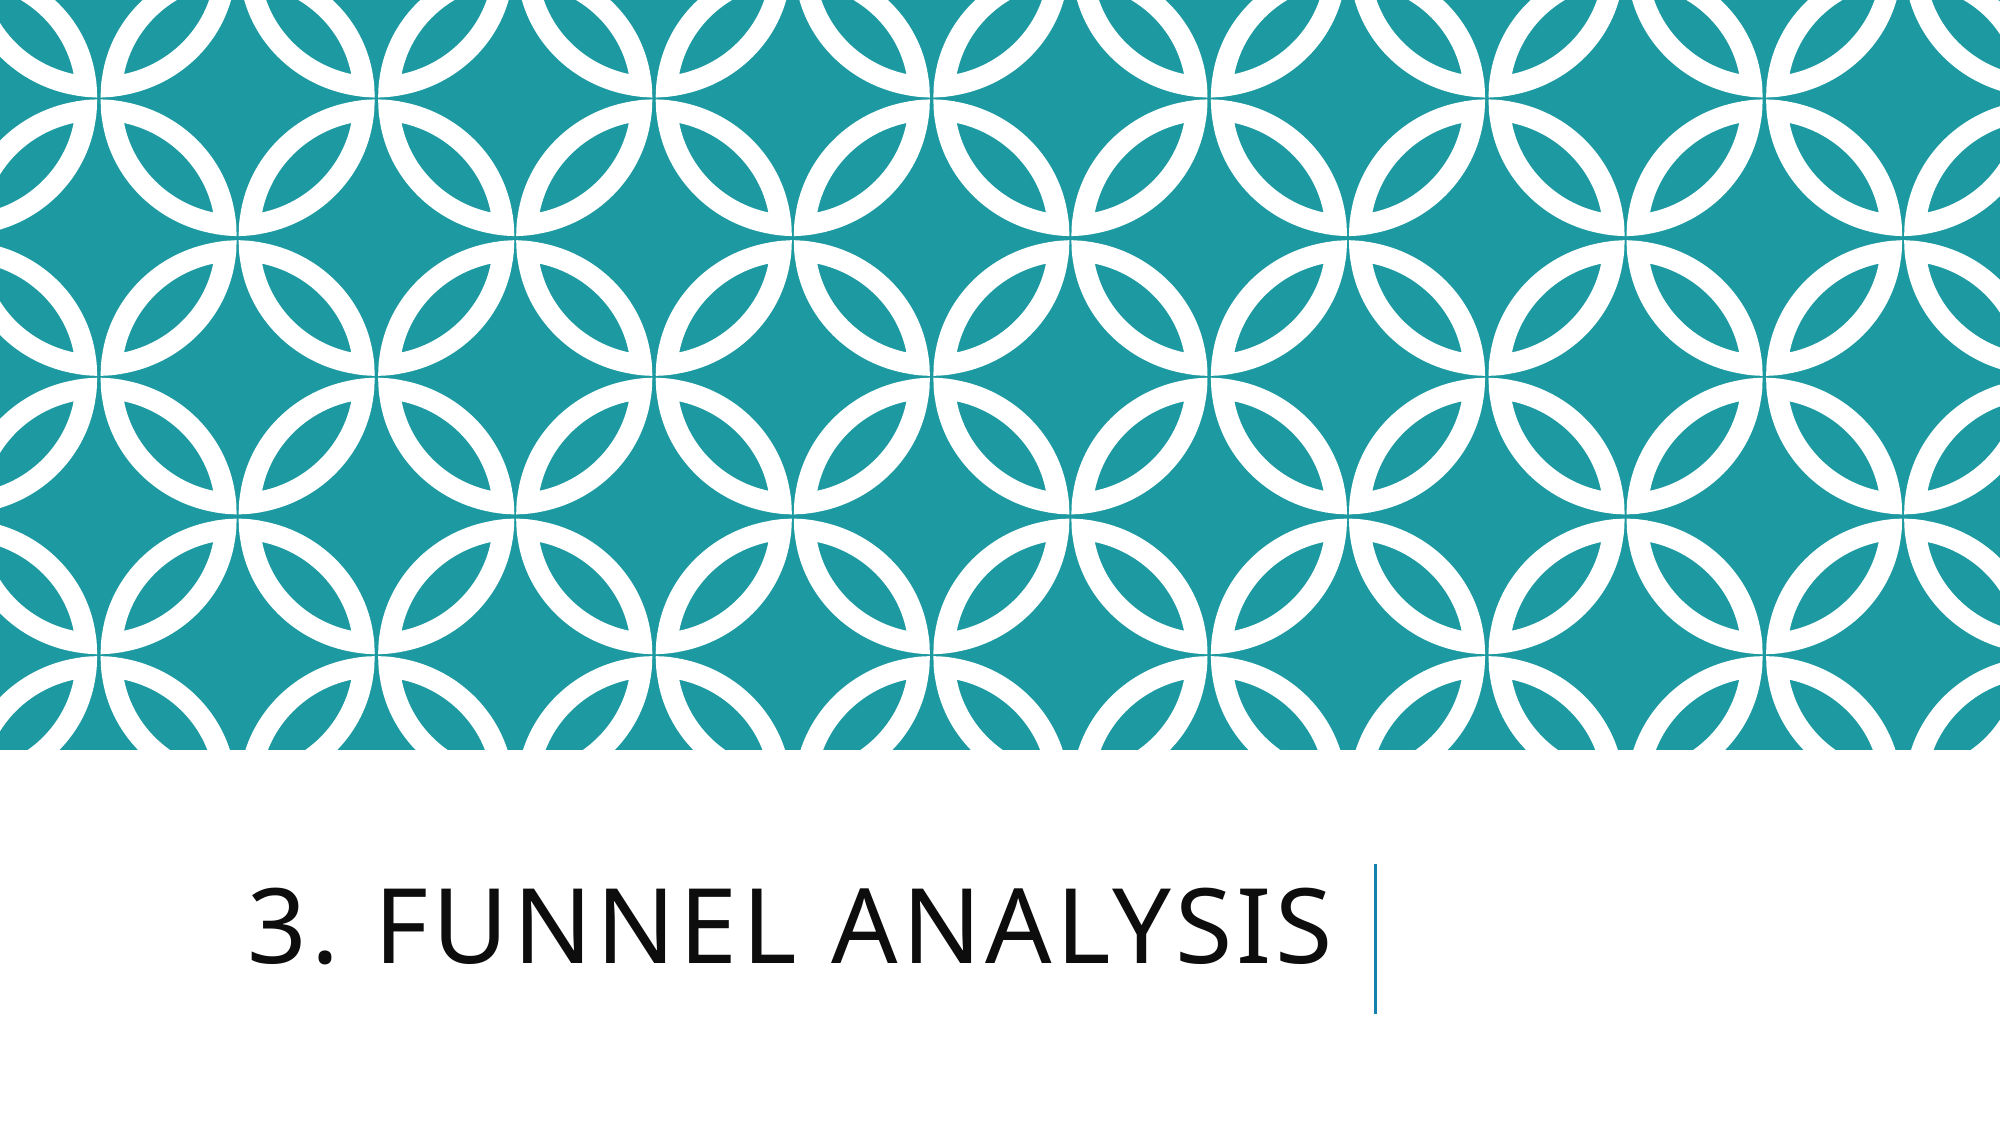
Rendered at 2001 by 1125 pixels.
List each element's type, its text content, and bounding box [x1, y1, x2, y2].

title 3. Funnel analysis [75, 813, 1350, 1054]
